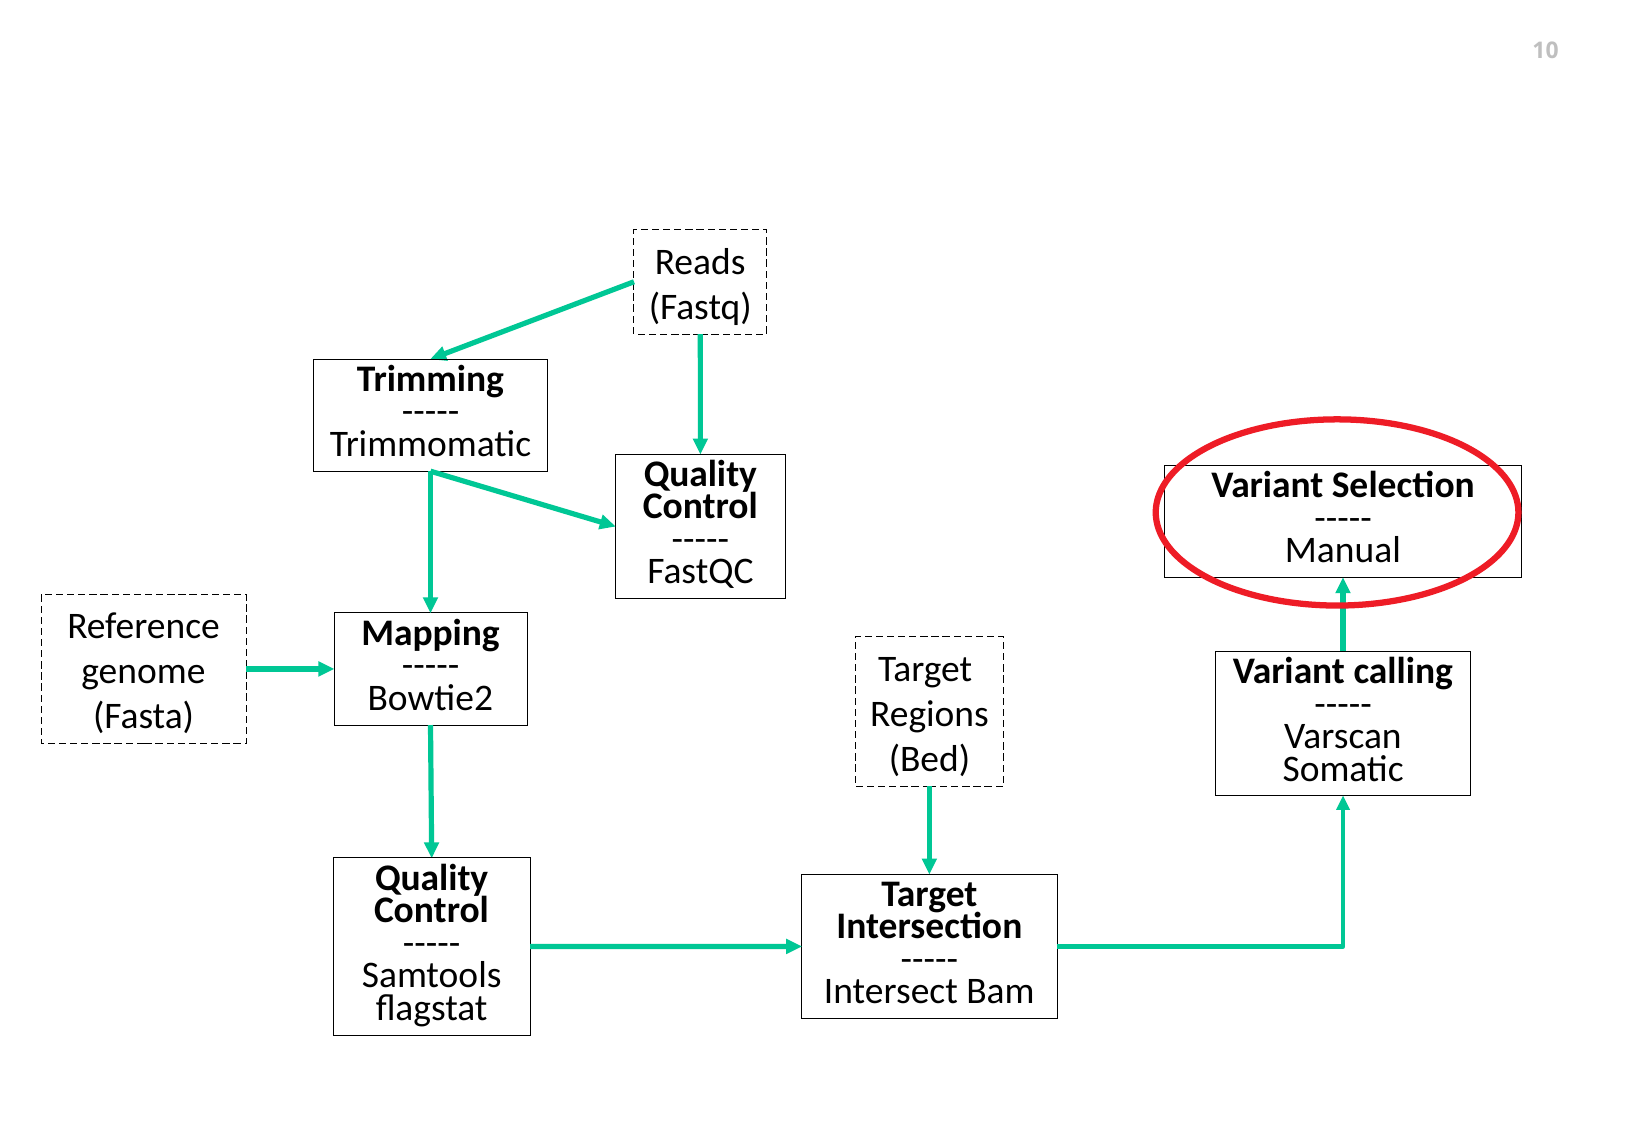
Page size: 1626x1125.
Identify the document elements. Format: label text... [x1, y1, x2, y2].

text_box Trimming ----- Trimmomatic [313, 359, 548, 472]
text_box [1155, 419, 1519, 606]
text_box Variant Selection ----- Manual [1468, 465, 1522, 578]
text_box [1558, 35, 1565, 63]
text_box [430, 473, 616, 527]
text_box 10 [1532, 35, 1558, 63]
text_box Reference genome (Fasta) [41, 594, 247, 744]
text_box Reads (Fastq) [633, 229, 767, 335]
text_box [1056, 798, 1344, 947]
text_box Quality Control ----- Samtools flagstat [333, 857, 531, 1036]
text_box Mapping ----- Bowtie2 [334, 612, 528, 726]
text_box Quality Control ----- FastQC [615, 454, 786, 599]
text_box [430, 281, 634, 357]
text_box Variant calling ----- Varscan Somatic [1215, 651, 1471, 796]
text_box Target Intersection ----- Intersect Bam [801, 874, 1058, 1019]
text_box Variant Selection ----- Manual [1164, 542, 1206, 578]
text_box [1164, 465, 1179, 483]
text_box Target Regions (Bed) [855, 636, 1004, 787]
